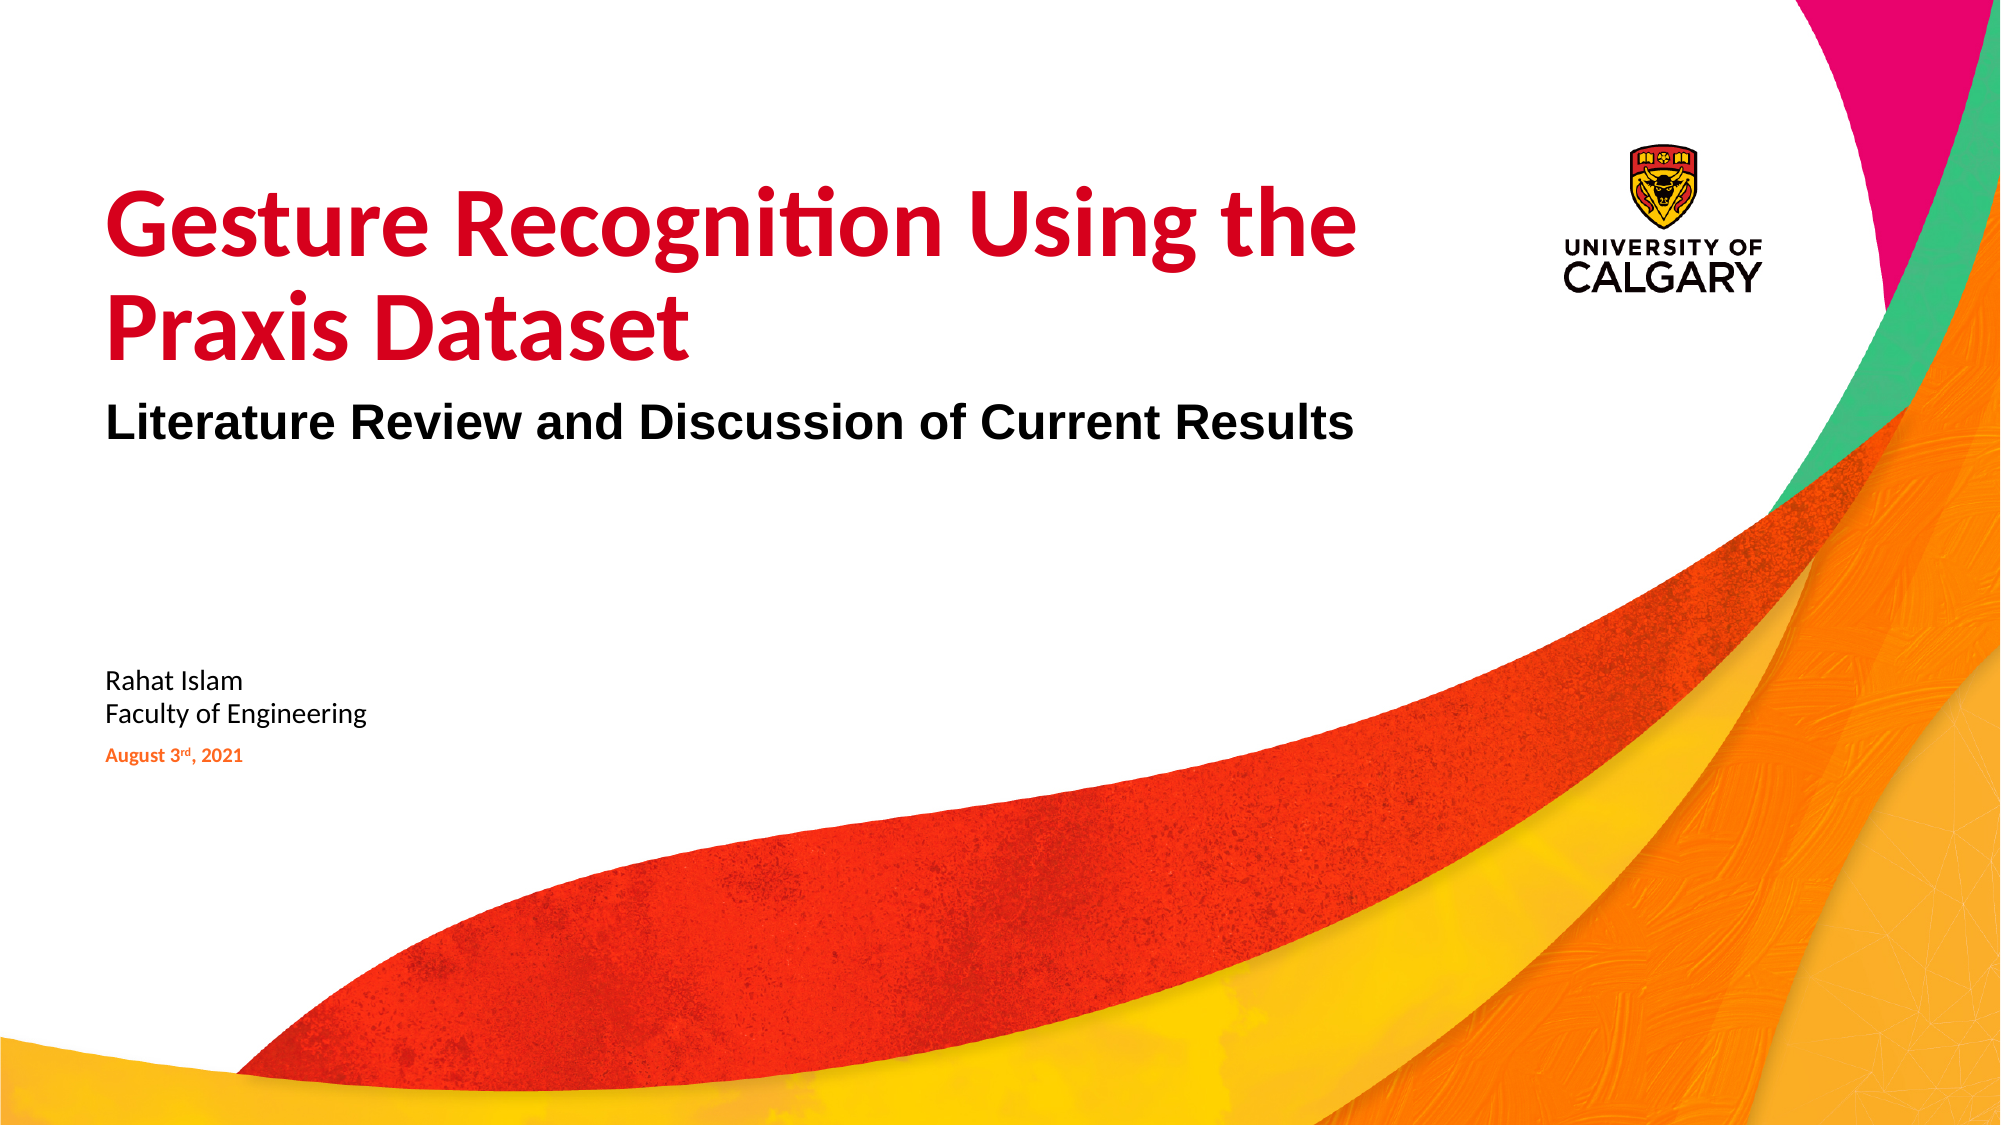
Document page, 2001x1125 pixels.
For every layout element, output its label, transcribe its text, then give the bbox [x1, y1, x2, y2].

subtitle Literature Review and Discussion of Current Results [90, 388, 1377, 543]
title Gesture Recognition Using the Praxis Dataset [90, 79, 1377, 388]
list August 3rd, 2021 [90, 736, 663, 823]
picture [0, 0, 2001, 1125]
list Rahat Islam Faculty of Engineering [90, 542, 1136, 737]
